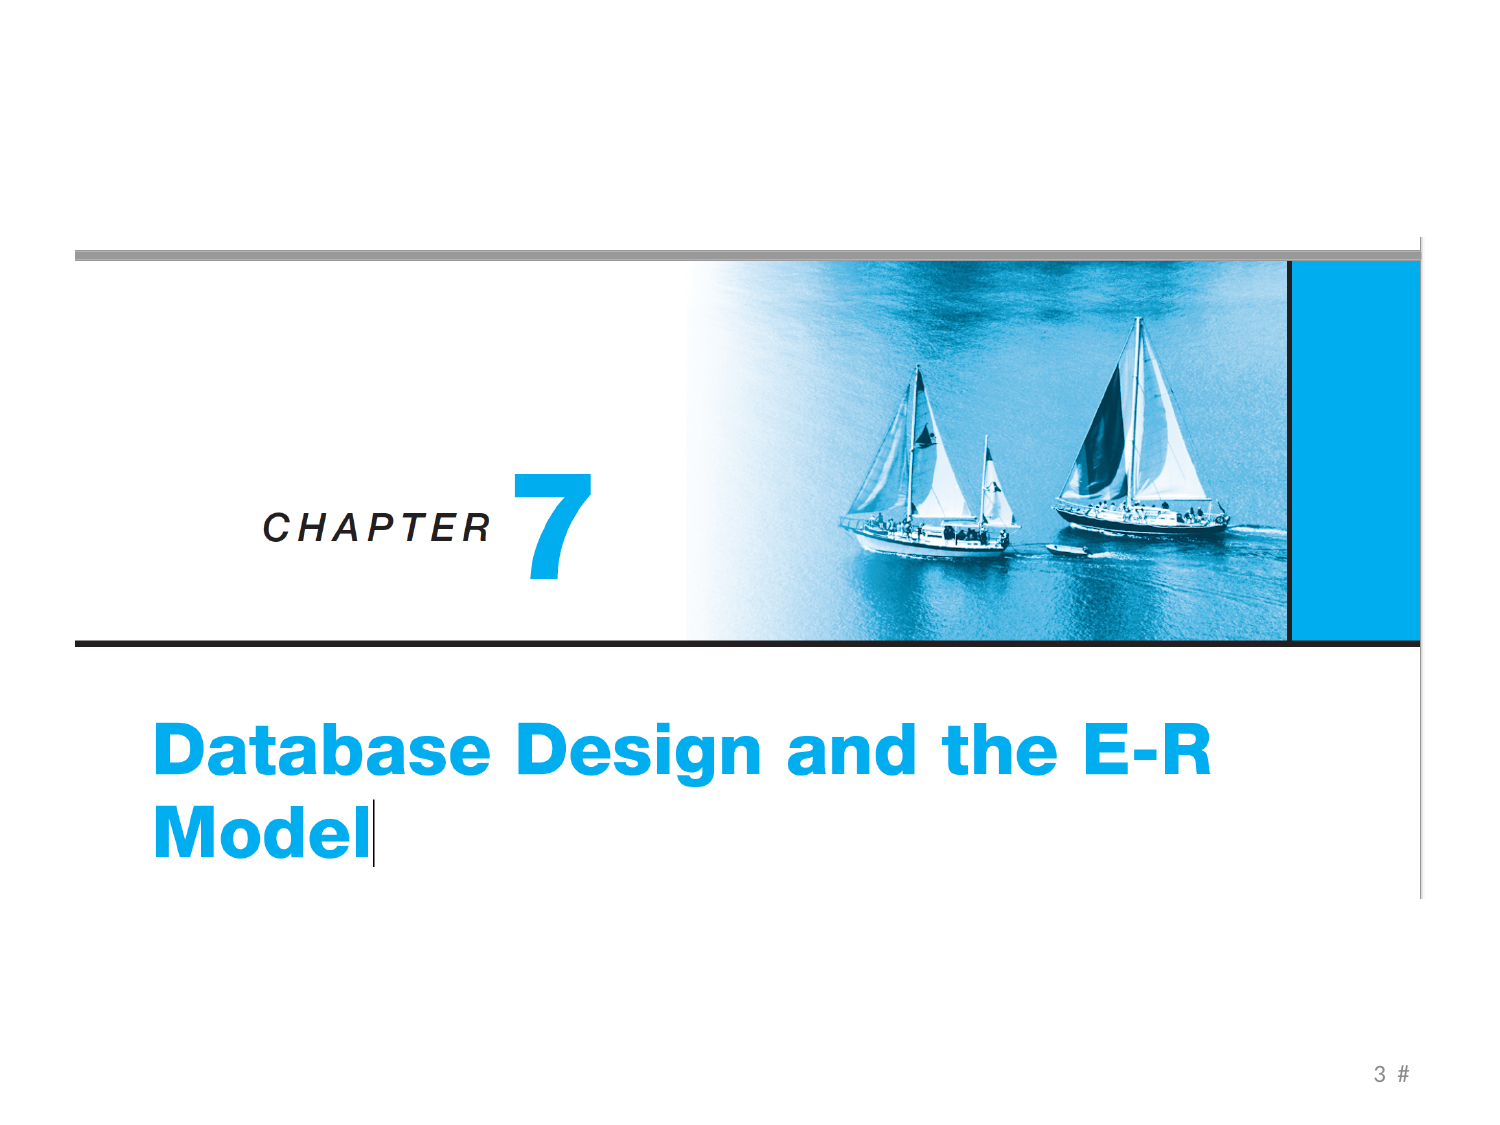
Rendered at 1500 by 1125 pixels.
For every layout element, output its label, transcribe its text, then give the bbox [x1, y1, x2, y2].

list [74, 237, 1426, 899]
slide_number 3 # [1074, 1042, 1425, 1103]
